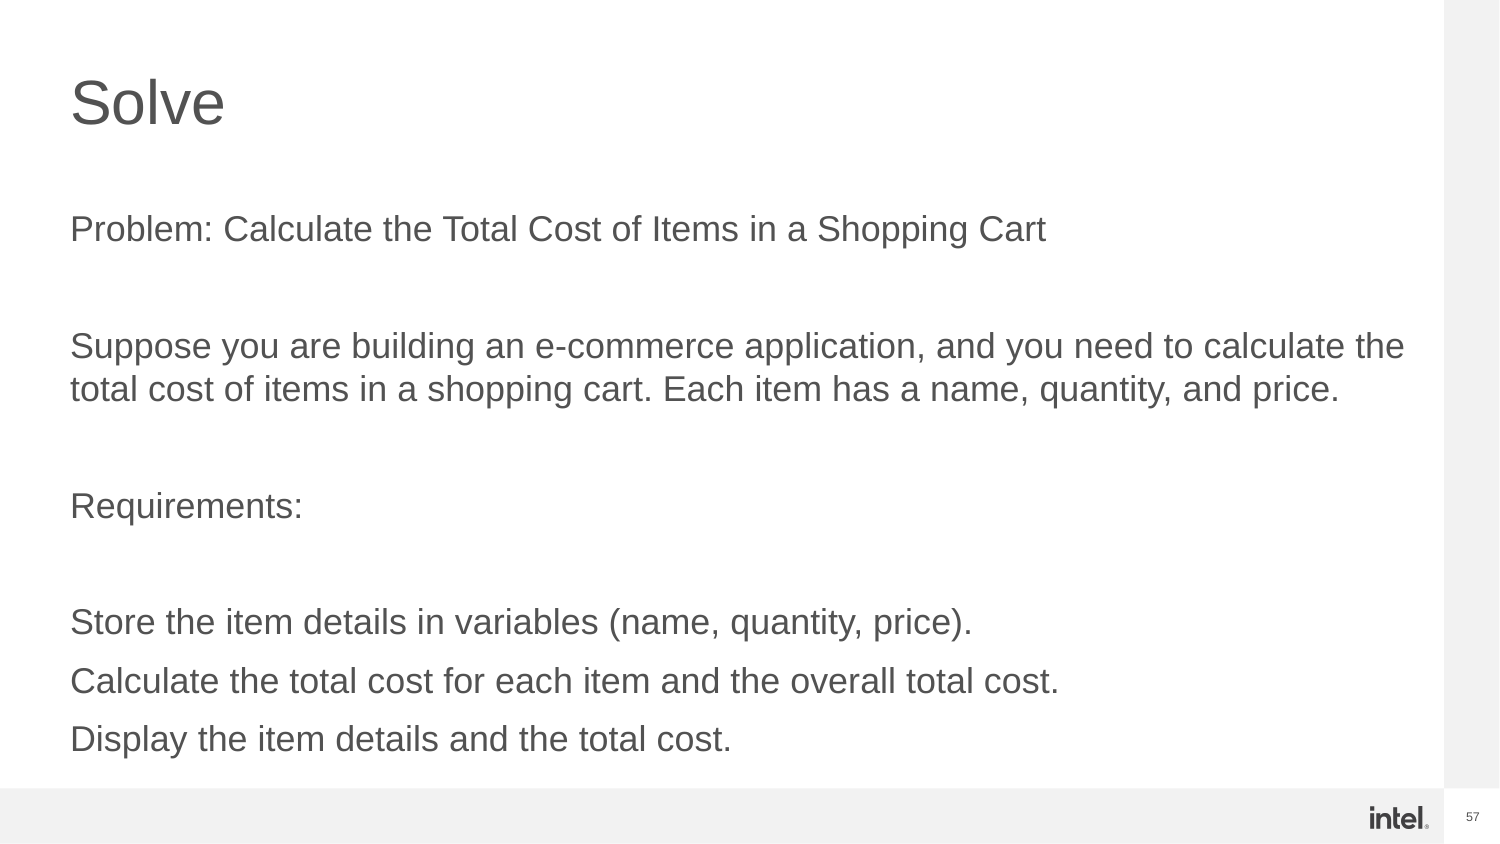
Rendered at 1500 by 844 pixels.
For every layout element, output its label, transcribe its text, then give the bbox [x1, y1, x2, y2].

picture [1370, 806, 1429, 829]
title Solve [70, 70, 1425, 188]
list Problem: Calculate the Total Cost of Items in a Shopping Cart Suppose you are building an e-commerce application, and you need to calculate the total cost of items in a shopping cart. Each item has a name, quantity, and price. Requirements: Store the item details in variables (name, quantity, price). Calculate the total cost for each item and the overall total cost. Display the item details and the total cost. [70, 205, 1425, 769]
